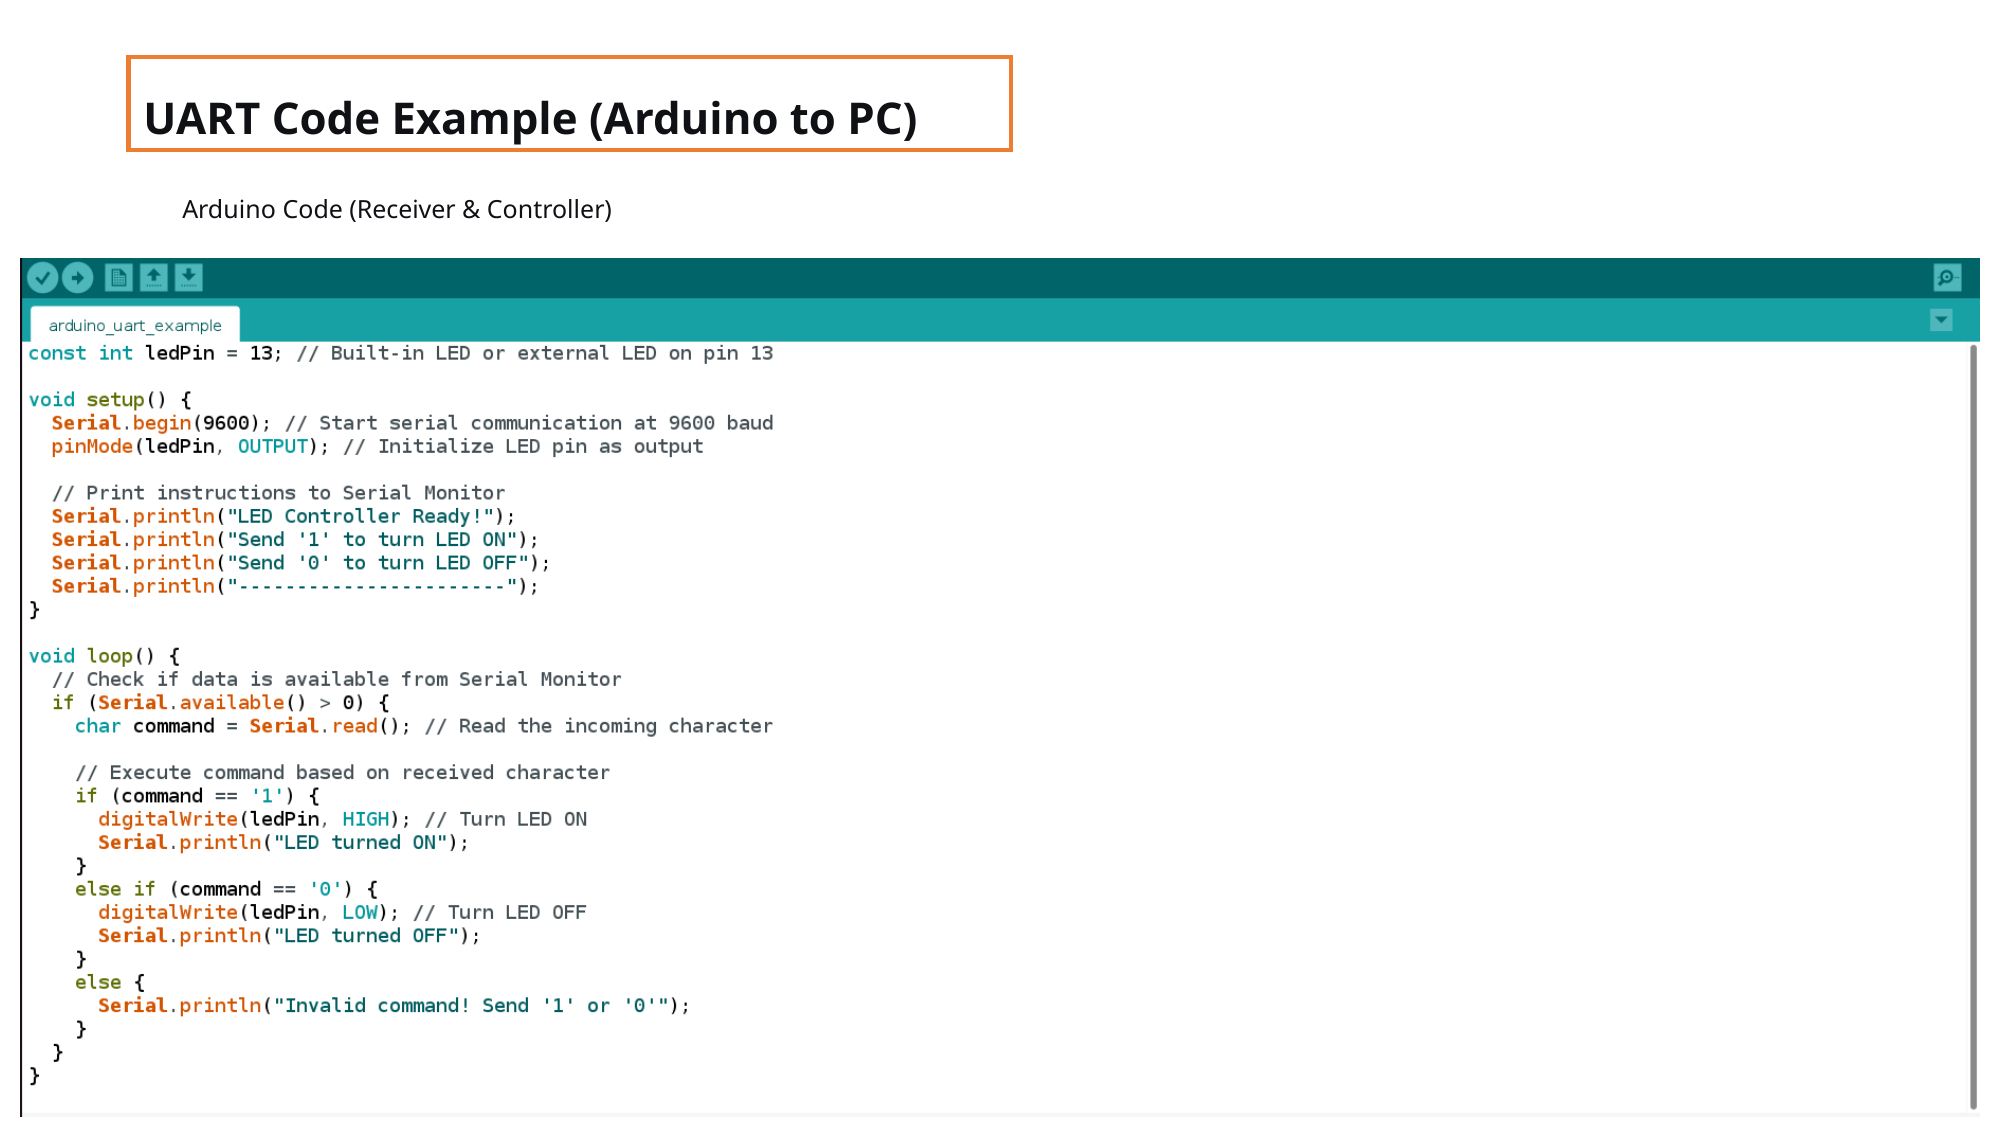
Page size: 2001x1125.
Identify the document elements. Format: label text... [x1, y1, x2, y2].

text_box UART Code Example (Arduino to PC) [128, 57, 1012, 150]
picture [19, 258, 1981, 1118]
text_box Arduino Code (Receiver & Controller) [167, 174, 660, 239]
